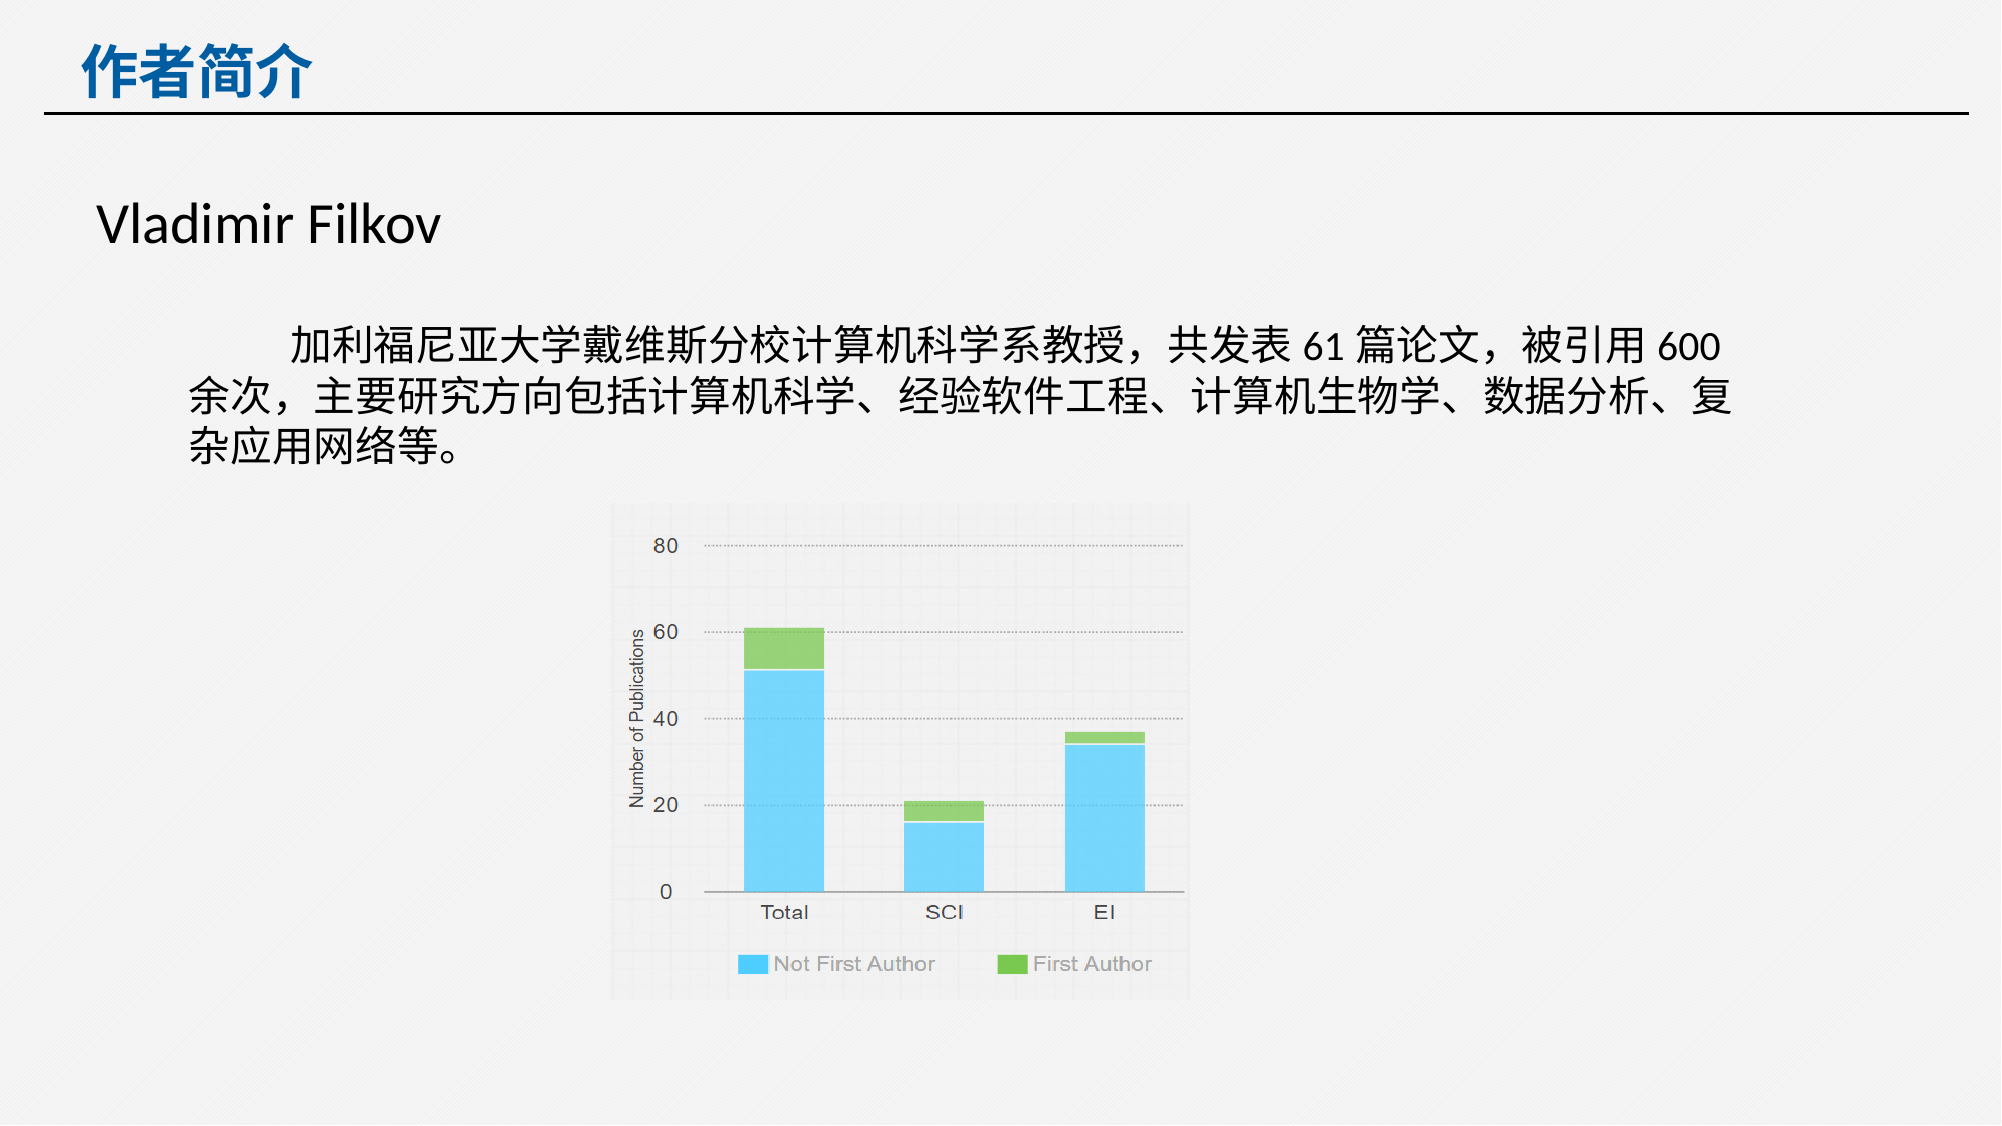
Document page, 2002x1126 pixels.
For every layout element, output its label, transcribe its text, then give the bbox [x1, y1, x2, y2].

text_box Vladimir Filkov [81, 177, 458, 263]
text_box 作者简介 [55, 28, 339, 113]
text_box 加利福尼亚大学戴维斯分校计算机科学系教授，共发表61篇论文，被引用600余次，主要研究方向包括计算机科学、经验软件工程、计算机生物学、数据分析、复杂应用网络等。 [173, 302, 1781, 478]
picture [610, 503, 1190, 1000]
